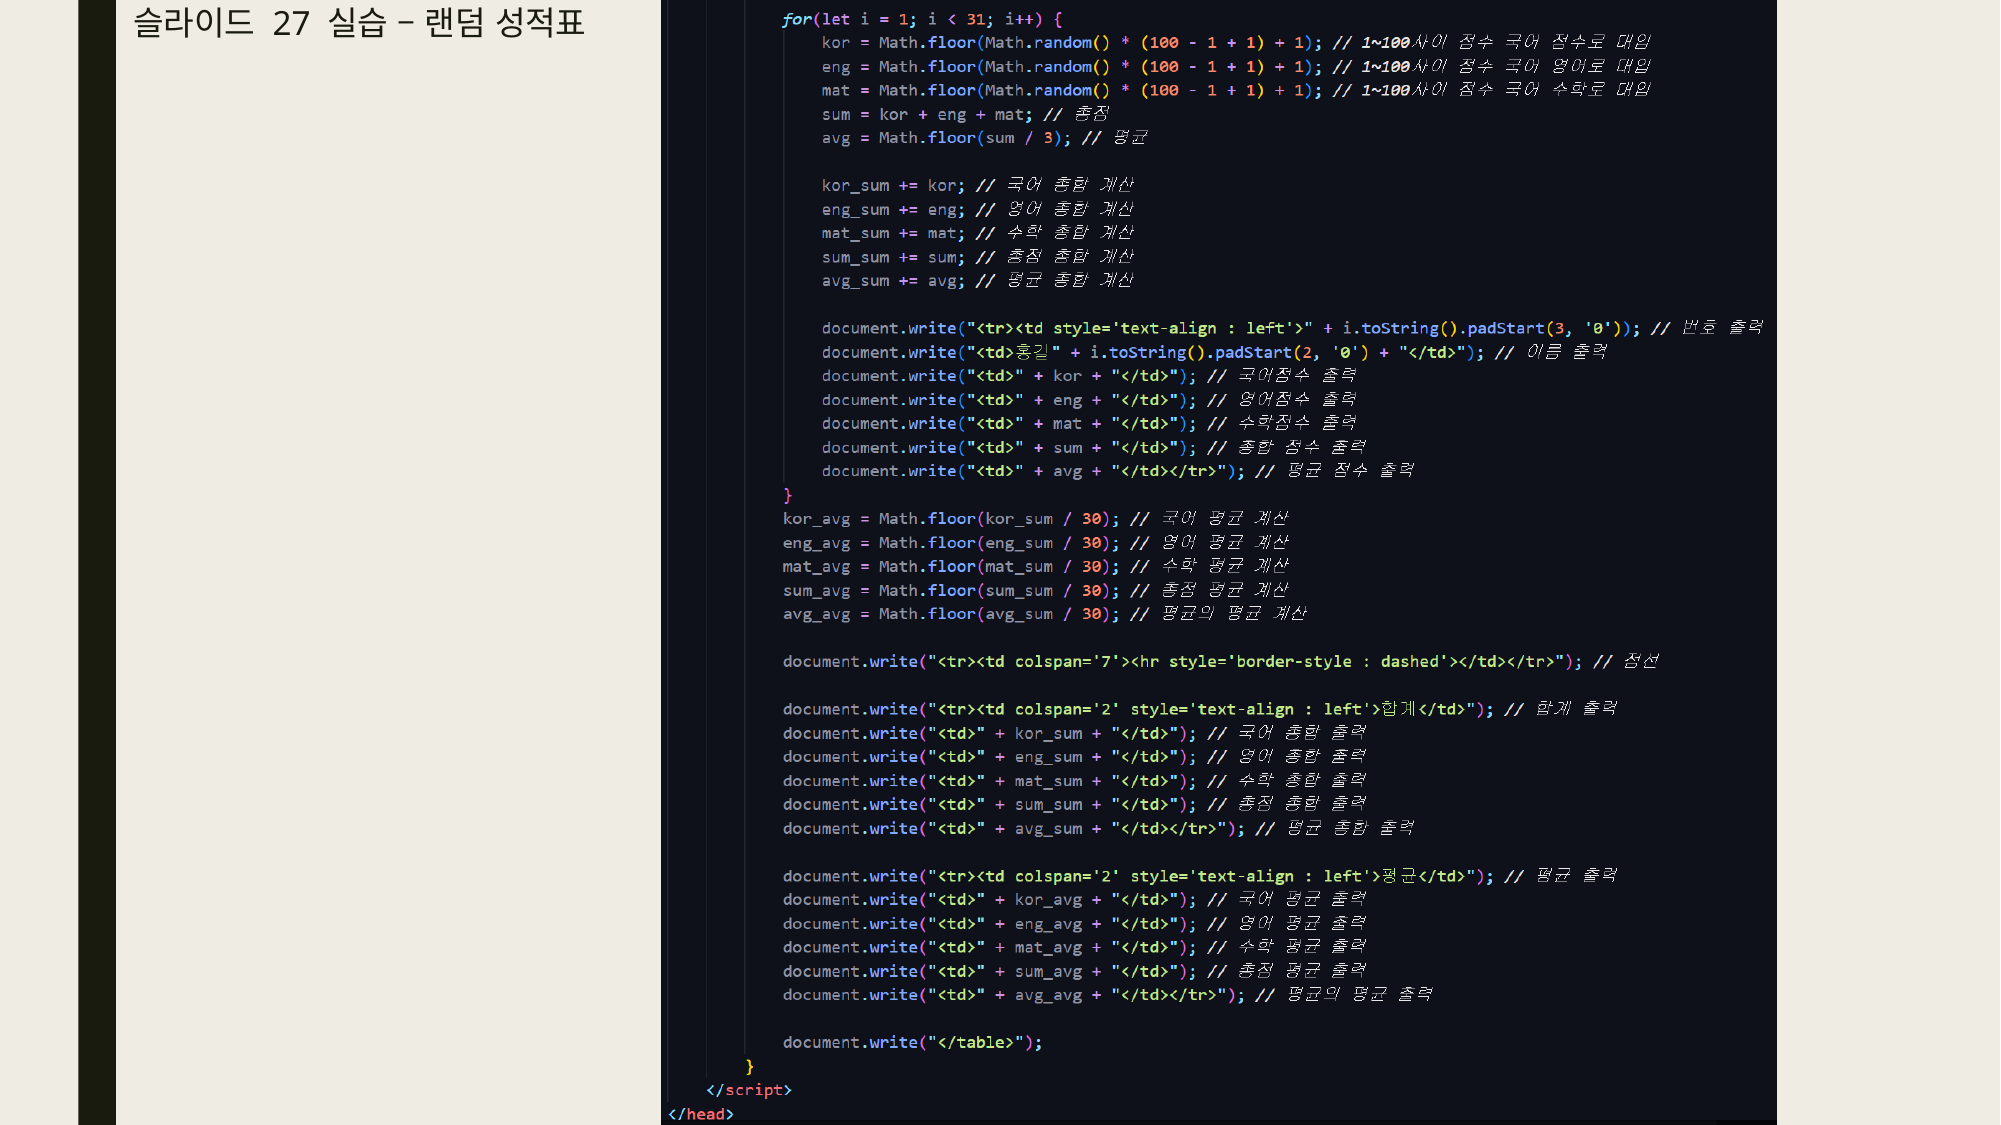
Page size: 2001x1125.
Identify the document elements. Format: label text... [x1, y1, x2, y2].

picture [661, 0, 1777, 1125]
title 슬라이드 27 실습 – 랜덤 성적표 [118, 0, 661, 75]
